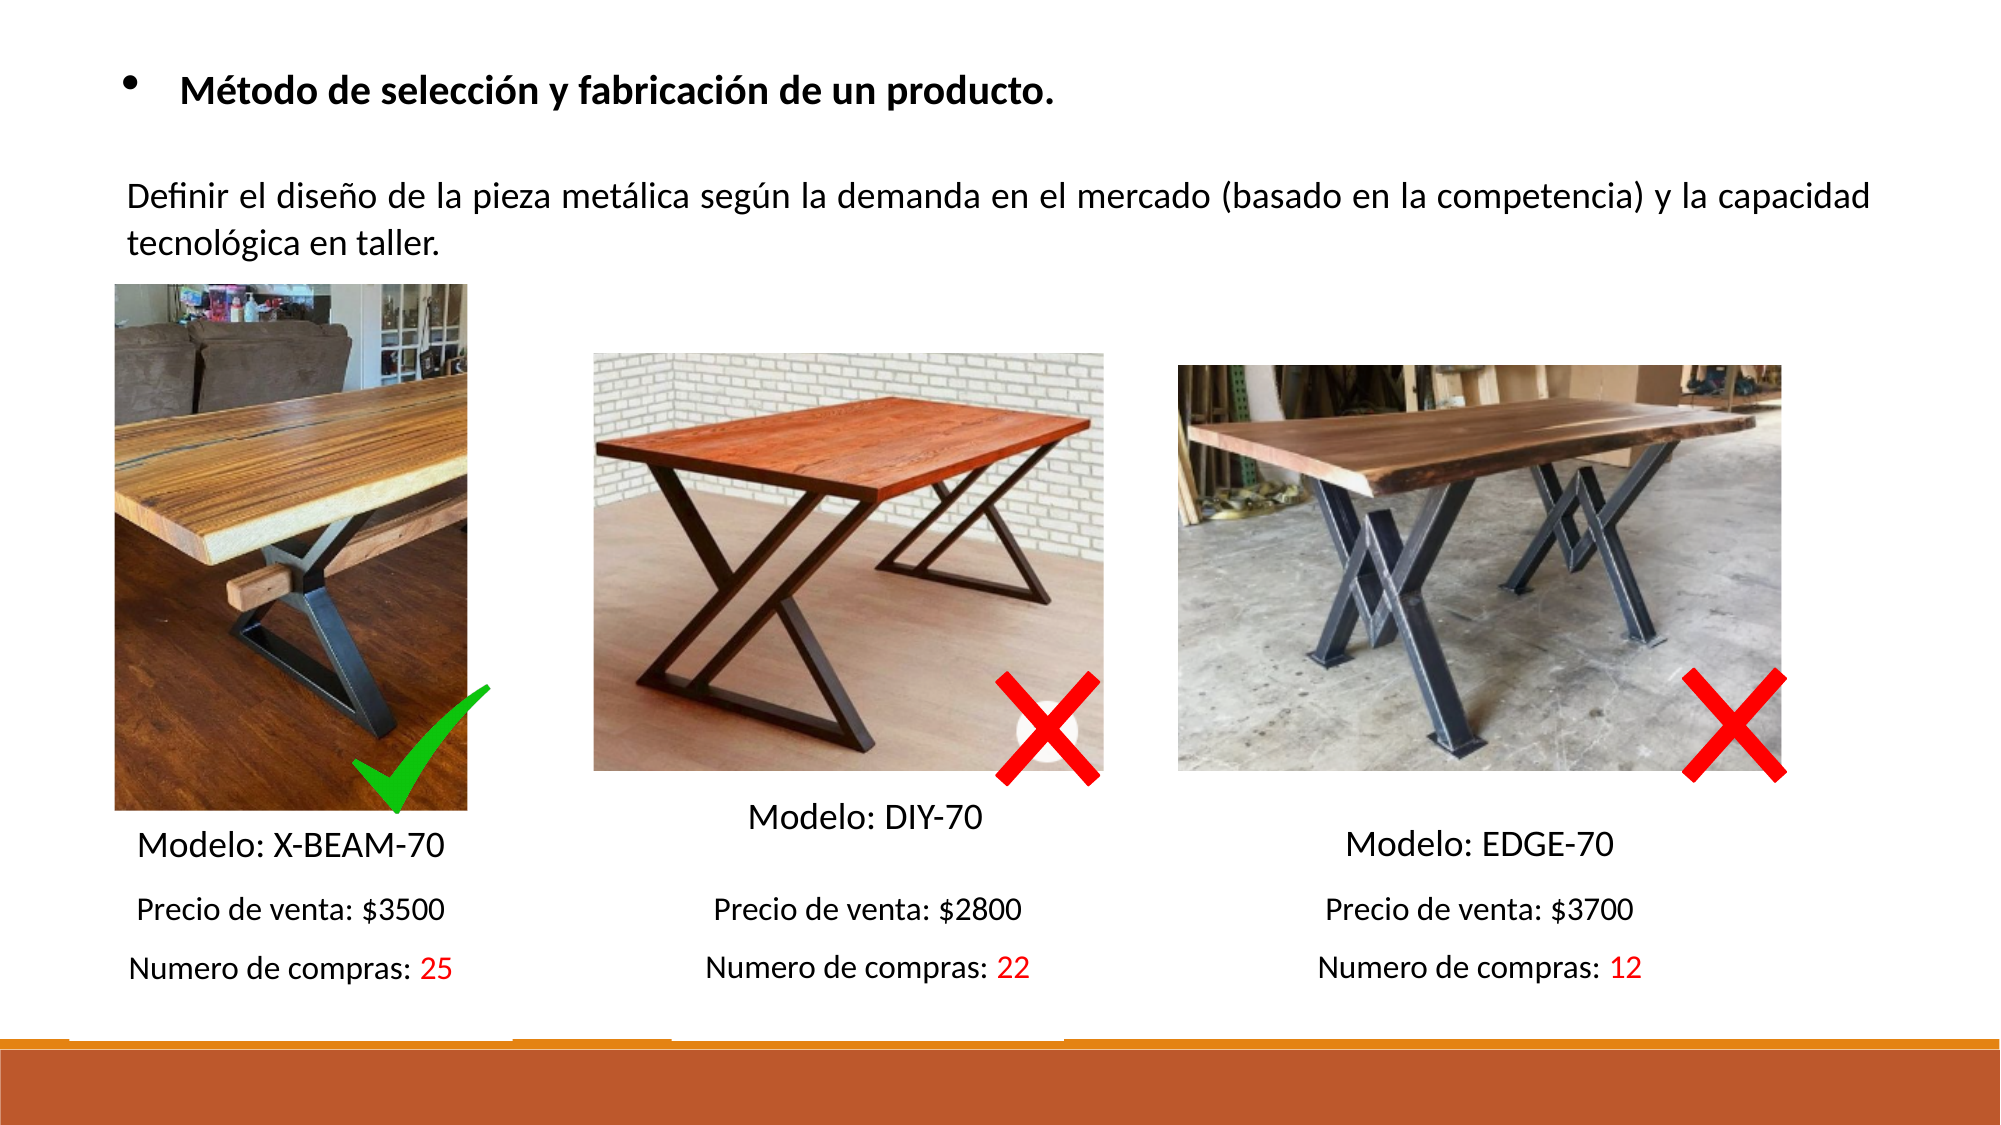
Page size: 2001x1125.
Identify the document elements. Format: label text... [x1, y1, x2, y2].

text_box [1000, 781, 1013, 787]
text_box Método de selección y fabricación de un producto. [108, 53, 1736, 121]
text_box Modelo: EDGE-70 [1208, 809, 1751, 878]
text_box Modelo: DIY-70 [713, 782, 1017, 871]
text_box Precio de venta: $3500 Numero de compras: 25 [69, 877, 513, 1041]
picture [113, 283, 522, 824]
picture [593, 353, 1104, 772]
text_box Modelo: X-BEAM-70 [114, 817, 468, 854]
text_box Precio de venta: $3700 Numero de compras: 12 [1297, 878, 1663, 1036]
text_box Definir el diseño de la pieza metálica según la demanda en el mercado (basado en la competencia) y la capacidad tecnológica en taller. [112, 161, 1888, 271]
picture [1177, 364, 1783, 772]
text_box [1083, 781, 1095, 787]
text_box Precio de venta: $2800 Numero de compras: 22 [671, 877, 1064, 1041]
